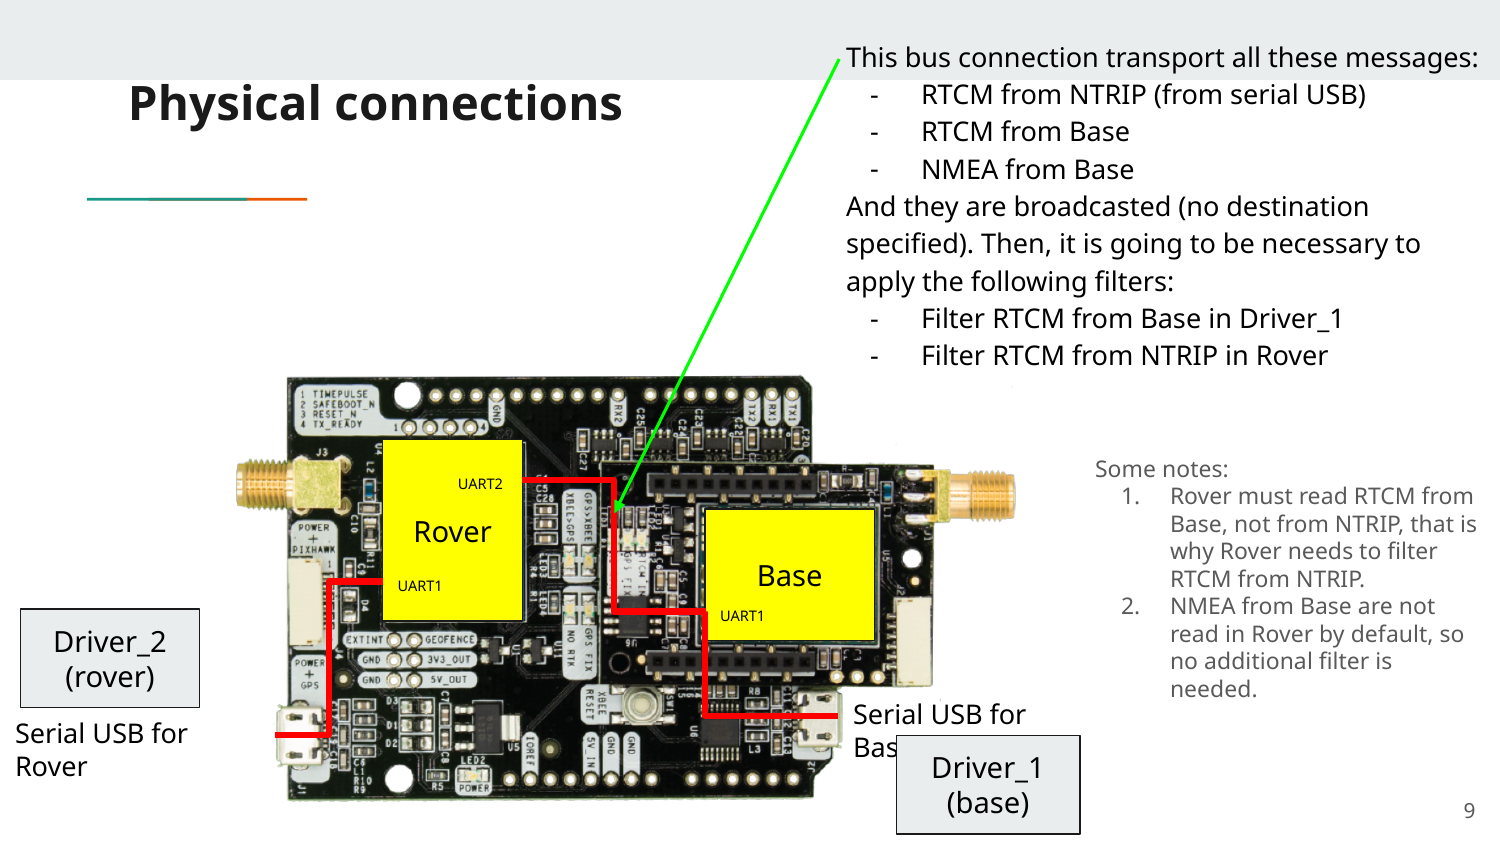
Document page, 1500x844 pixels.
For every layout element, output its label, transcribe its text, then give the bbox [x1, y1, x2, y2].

text_box Driver_2 (rover) [20, 608, 200, 708]
text_box This bus connection transport all these messages: RTCM from NTRIP (from serial USB) RTCM from Base NMEA from Base And they are broadcasted (no destination specified). Then, it is going to be necessary to apply the following filters: Filter RTCM from Base in Driver_1 Filter RTCM from NTRIP in Rover [831, 20, 1500, 398]
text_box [274, 581, 383, 736]
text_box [614, 58, 840, 514]
slide_number ‹#› [1400, 779, 1491, 844]
picture [205, 159, 1049, 844]
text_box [522, 479, 706, 612]
text_box Some notes: Rover must read RTCM from Base, not from NTRIP, that is why Rover needs to filter RTCM from NTRIP. NMEA from Base are not read in Rover by default, so no additional filter is needed. [1080, 439, 1494, 641]
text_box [704, 611, 839, 717]
text_box Driver_1 (base) [896, 735, 1080, 835]
text_box Base [871, 508, 875, 641]
text_box Serial USB for Rover [0, 701, 275, 769]
title Physical connections [112, 57, 614, 146]
text_box Serial USB for Base [871, 682, 1102, 750]
